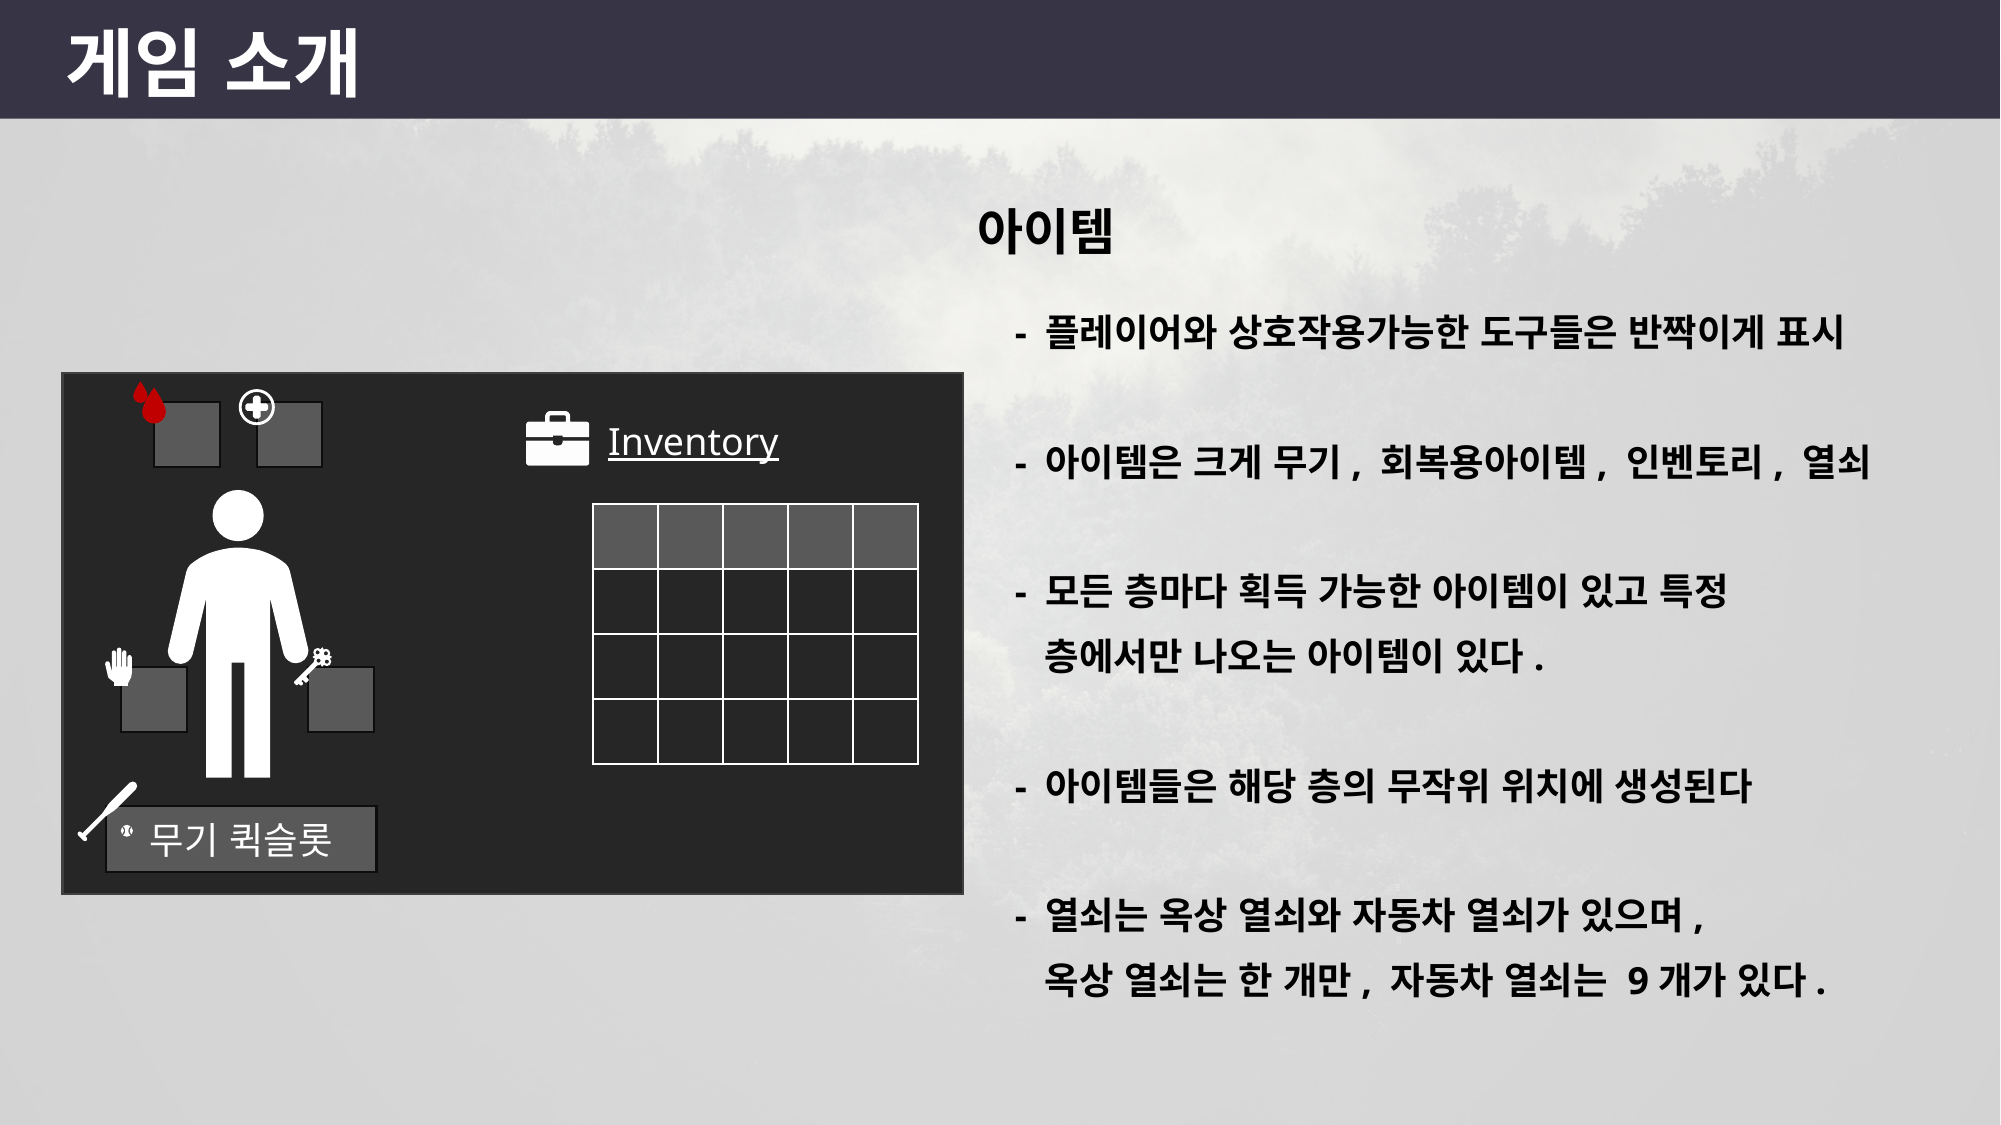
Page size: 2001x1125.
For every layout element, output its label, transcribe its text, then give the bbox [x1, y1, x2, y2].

table_cell [854, 570, 917, 633]
table_cell [659, 570, 722, 633]
picture [0, 0, 2001, 1125]
table_cell [724, 700, 787, 763]
table_cell [724, 635, 787, 698]
table_cell [659, 635, 722, 698]
text_box [123, 824, 131, 837]
text_box [105, 647, 132, 686]
text_box - 플레이어와 상호작용가능한 도구들은 반짝이게 표시 - 아이템은 크게 무기, 회복용아이템, 인벤토리, 열쇠 - 모든 층마다 획득 가능한 아이템이 있고 특정 층에서만 나오는 아이템이 있다. - 아이템들은 해당 층의 무작위 위치에 생성된다 - 열쇠는 옥상 열쇠와 자동차 열쇠가 있으며, 옥상 열쇠는 한 개만, 자동차 열쇠는 9개가 있다. [999, 298, 1968, 1010]
table_header [724, 505, 787, 568]
text_box 무기 퀵슬롯 [105, 805, 378, 873]
table_cell [854, 635, 917, 698]
table_cell [594, 700, 657, 763]
table_cell [594, 570, 657, 633]
text_box [133, 381, 148, 403]
text_box [167, 547, 309, 778]
text_box [120, 666, 188, 733]
text_box [0, 0, 2000, 120]
text_box Inventory [594, 410, 919, 470]
text_box [77, 781, 138, 842]
text_box [153, 401, 221, 468]
table_cell [789, 700, 852, 763]
table_header [854, 505, 917, 568]
table_cell [724, 570, 787, 633]
text_box [61, 372, 964, 895]
table_cell [789, 635, 852, 698]
text_box [245, 395, 269, 419]
table_header [789, 505, 852, 568]
text_box 게임 소개 [51, 9, 378, 114]
text_box [212, 489, 264, 542]
table_cell [789, 570, 852, 633]
text_box [238, 389, 275, 426]
table_header [594, 505, 657, 568]
table_cell [854, 700, 917, 763]
text_box [142, 387, 166, 424]
table_cell [659, 700, 722, 763]
table_header [659, 505, 722, 568]
table_cell [594, 635, 657, 698]
text_box [307, 666, 375, 733]
text_box [294, 647, 332, 686]
text_box 아이템 [962, 192, 1803, 268]
text_box [256, 401, 323, 468]
